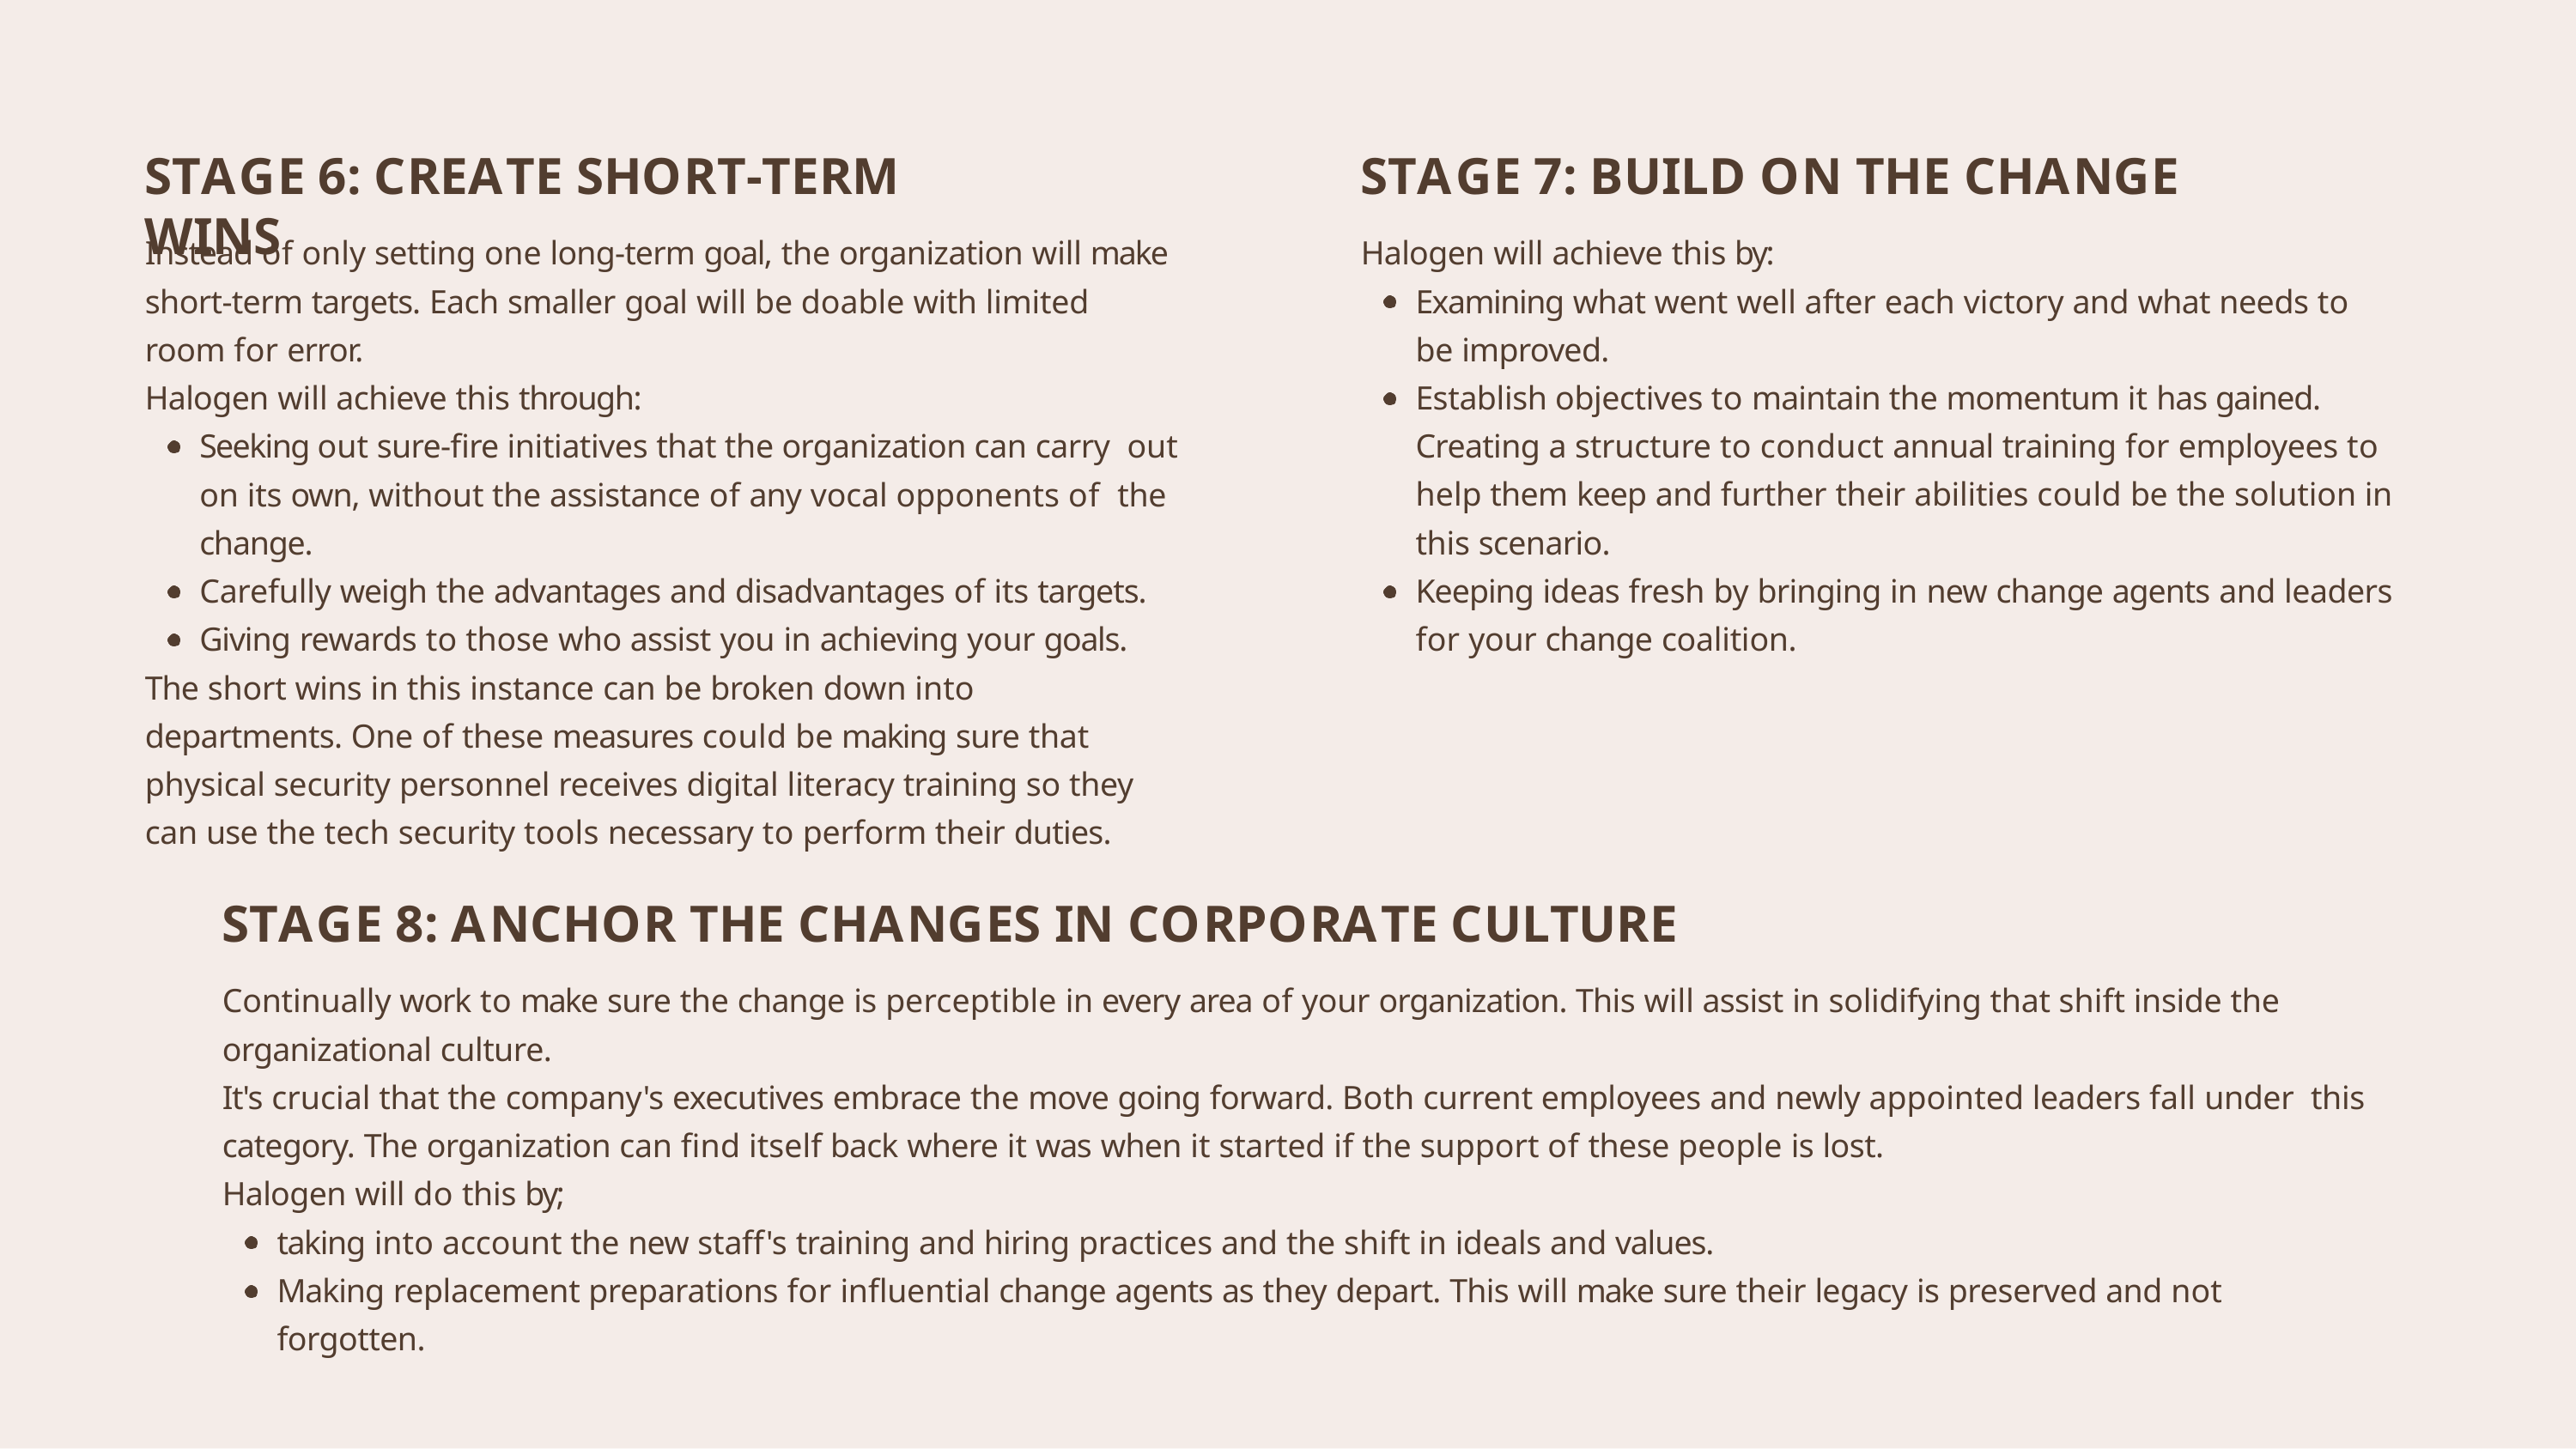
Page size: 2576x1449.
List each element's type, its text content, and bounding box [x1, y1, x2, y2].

picture [1383, 585, 1396, 598]
picture [167, 440, 180, 453]
text_box Instead of only setting one long-term goal, the organization will make short-term targets. Each smaller goal will be doable with limited room for error. Halogen will achieve this through: Seeking out sure-fire initiatives that the organization can carry out on its own, without the assistance of any vocal opponents of the change. Carefully weigh the advantages and disadvantages of its targets. Giving rewards to those who assist you in achieving your goals. The short wins in this instance can be broken down into departments. One of these measures could be making sure that physical security personnel receives digital literacy training so they can use the tech security tools necessary to perform their duties. [143, 221, 1214, 852]
picture [167, 634, 180, 646]
text_box STAGE 7: BUILD ON THE CHANGE Halogen will achieve this by: Examining what went well after each victory and what needs to be improved. Establish objectives to maintain the momentum it has gained. Creating a structure to conduct annual training for employees to help them keep and further their abilities could be the solution in this scenario. Keeping ideas fresh by bringing in new change agents and leaders for your change coalition. [1358, 142, 2429, 658]
picture [245, 1236, 258, 1250]
title STAGE 6: CREATE SHORT-TERM WINS [143, 142, 1038, 221]
picture [1383, 391, 1396, 405]
picture [1383, 295, 1396, 308]
picture [245, 1284, 258, 1298]
picture [167, 585, 180, 598]
text_box STAGE 8: ANCHOR THE CHANGES IN CORPORATE CULTURE Continually work to make sure the change is perceptible in every area of your organization. This will assist in solidifying that shift inside the organizational culture. It's crucial that the company's executives embrace the move going forward. Both current employees and newly appointed leaders fall under this category. The organization can find itself back where it was when it started if the support of these people is lost. Halogen will do this by; taking into account the new staff's training and hiring practices and the shift in ideals and values. Making replacement preparations for influential change agents as they depart. This will make sure their legacy is preserved and not forgotten. [220, 890, 2392, 1358]
